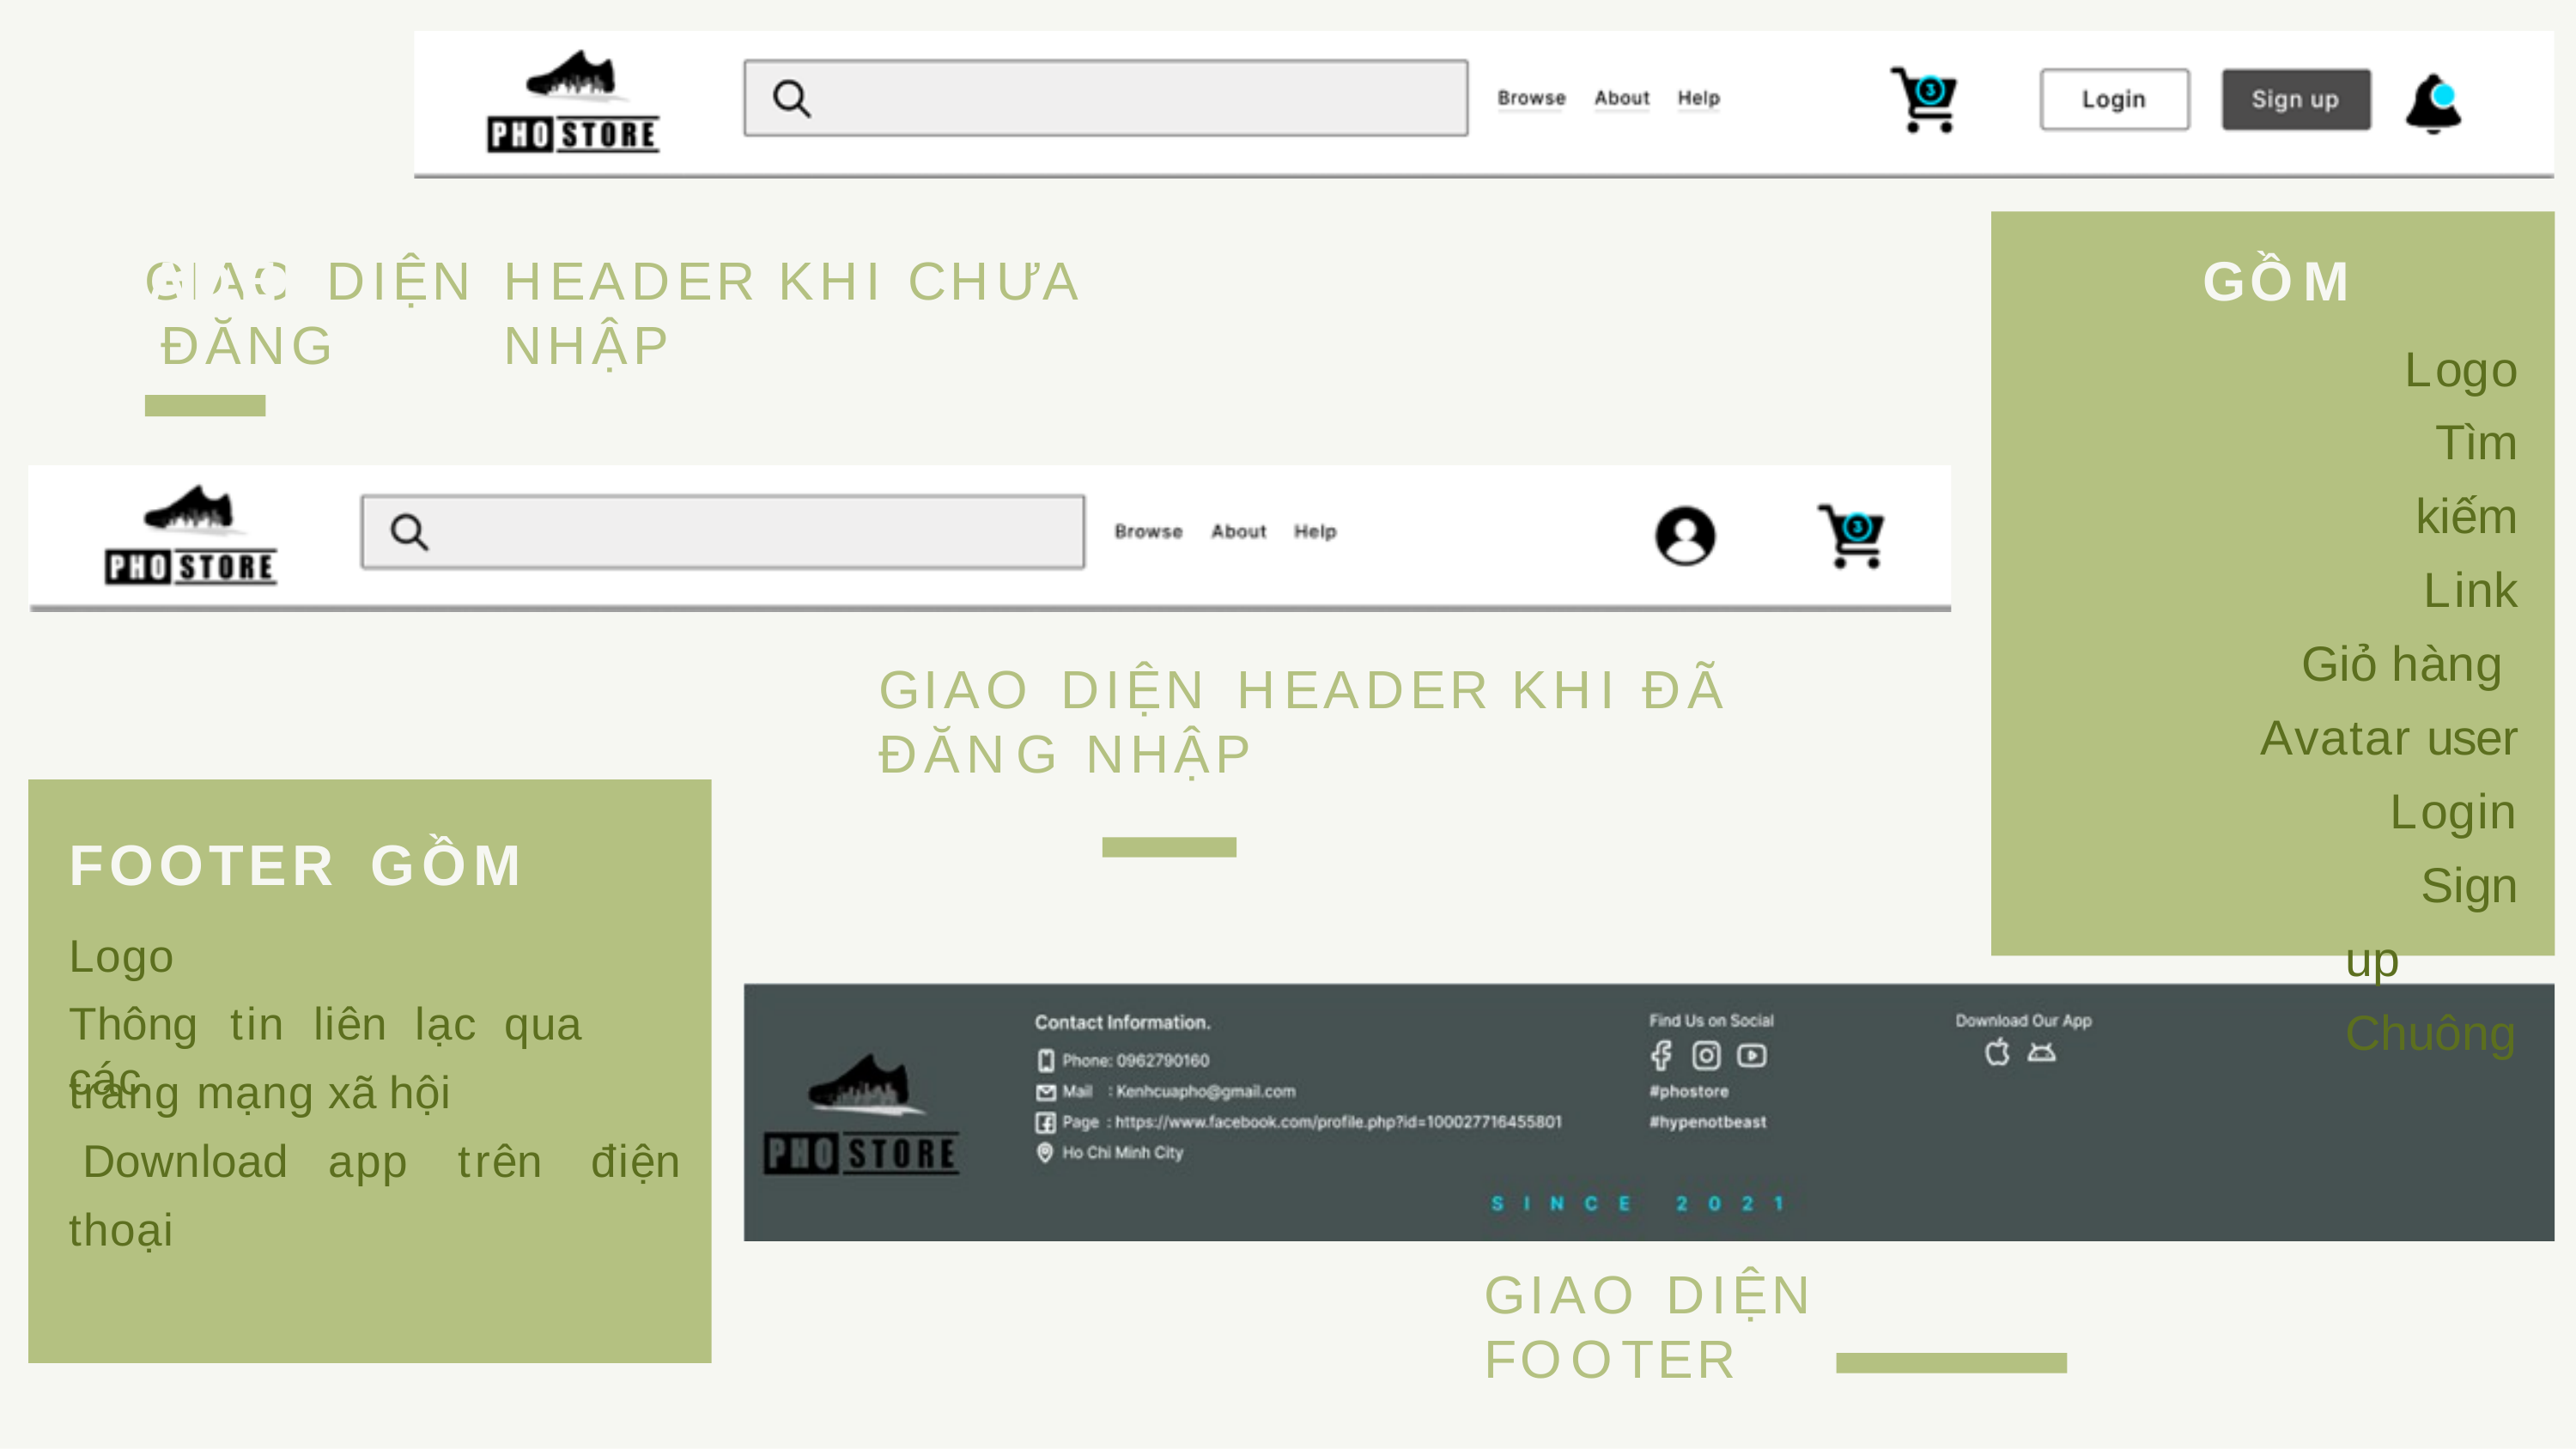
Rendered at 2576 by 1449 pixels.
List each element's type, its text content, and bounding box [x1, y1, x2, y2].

text_box GIAO DIỆN HEADER KHI ĐÃ ĐĂNG NHẬP [877, 652, 1929, 784]
text_box trên [459, 1129, 544, 1186]
text_box GIAO DIỆN FOOTER [1482, 1258, 2093, 1389]
text_box trang mạng xã hội Download app thoại [67, 1047, 459, 1255]
text_box [414, 31, 2555, 179]
text_box [28, 779, 712, 1363]
title HEADER GỒM [56, 243, 2519, 488]
text_box [743, 983, 2555, 1241]
text_box [1991, 211, 2555, 956]
text_box Logo Tìm kiếm Link Giỏ hàng Avatar user Login Sign up Chuông [2255, 320, 2520, 1060]
text_box FOOTER GỒM Logo Thông tin liên lạc qua các [67, 790, 683, 1105]
text_box [1102, 837, 1237, 858]
text_box điện [589, 1129, 683, 1186]
text_box [28, 465, 1952, 612]
